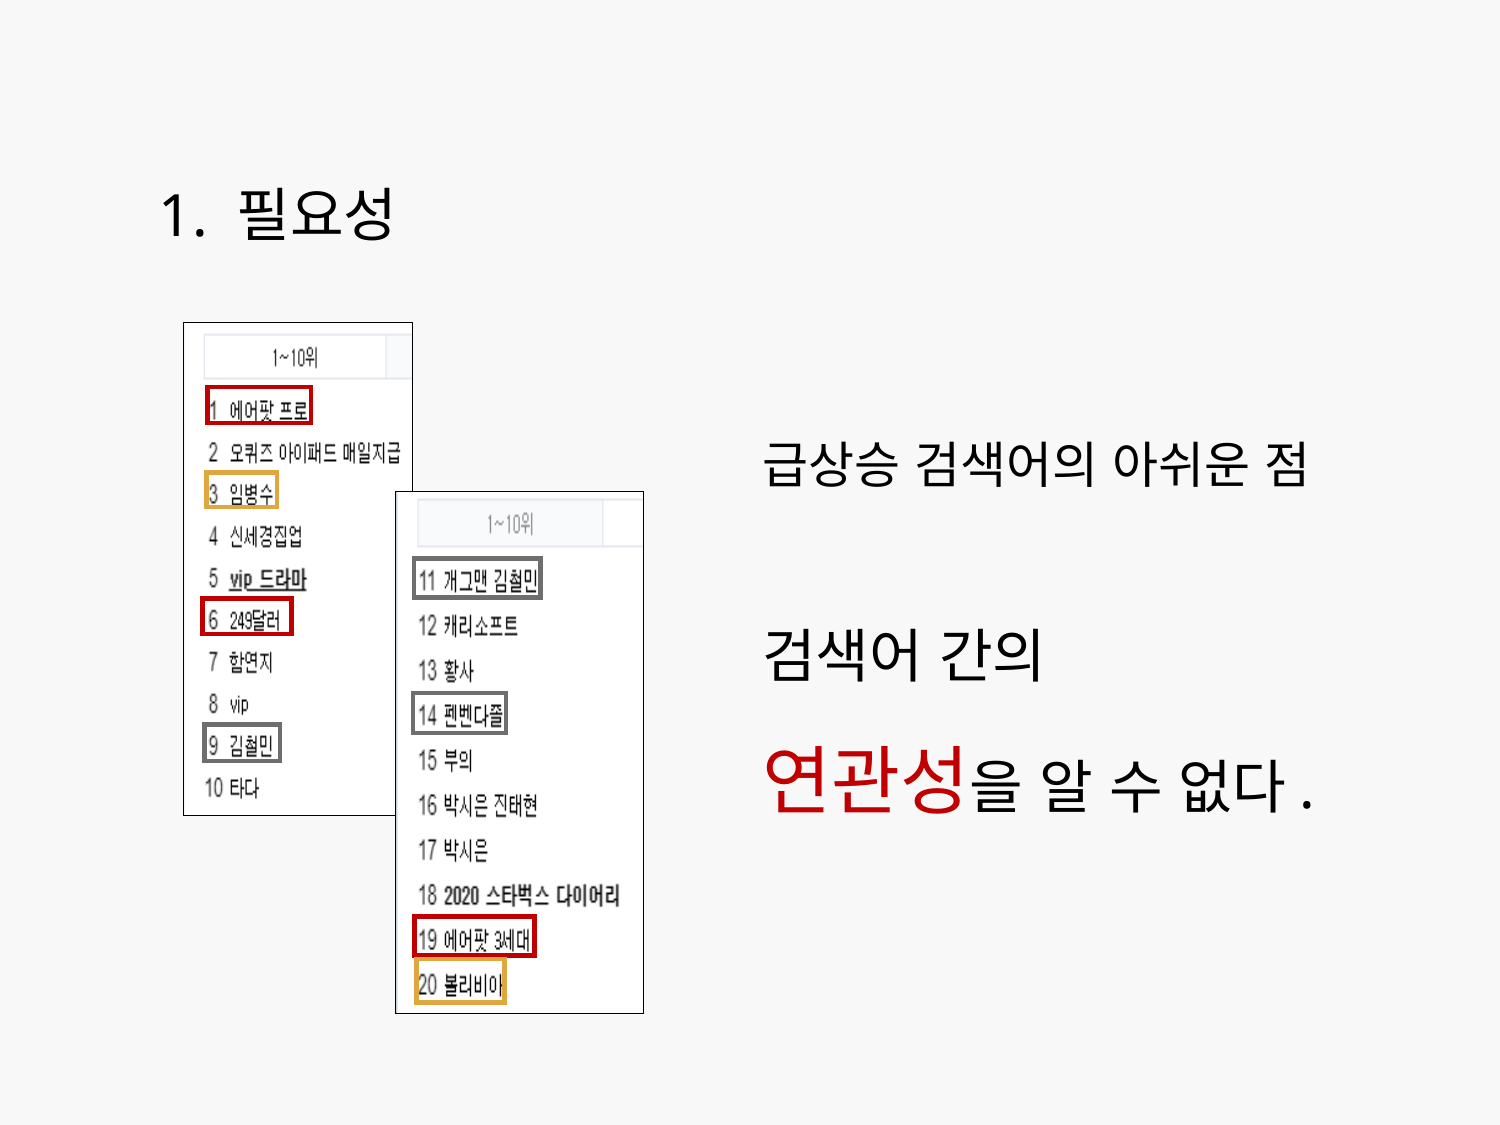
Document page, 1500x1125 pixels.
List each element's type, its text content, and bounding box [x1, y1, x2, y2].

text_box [183, 322, 644, 1014]
title 1. 필요성 [143, 153, 1494, 282]
text_box 급상승 검색어의 아쉬운 점 검색어 간의 연관성을 알 수 없다. [747, 396, 1500, 832]
